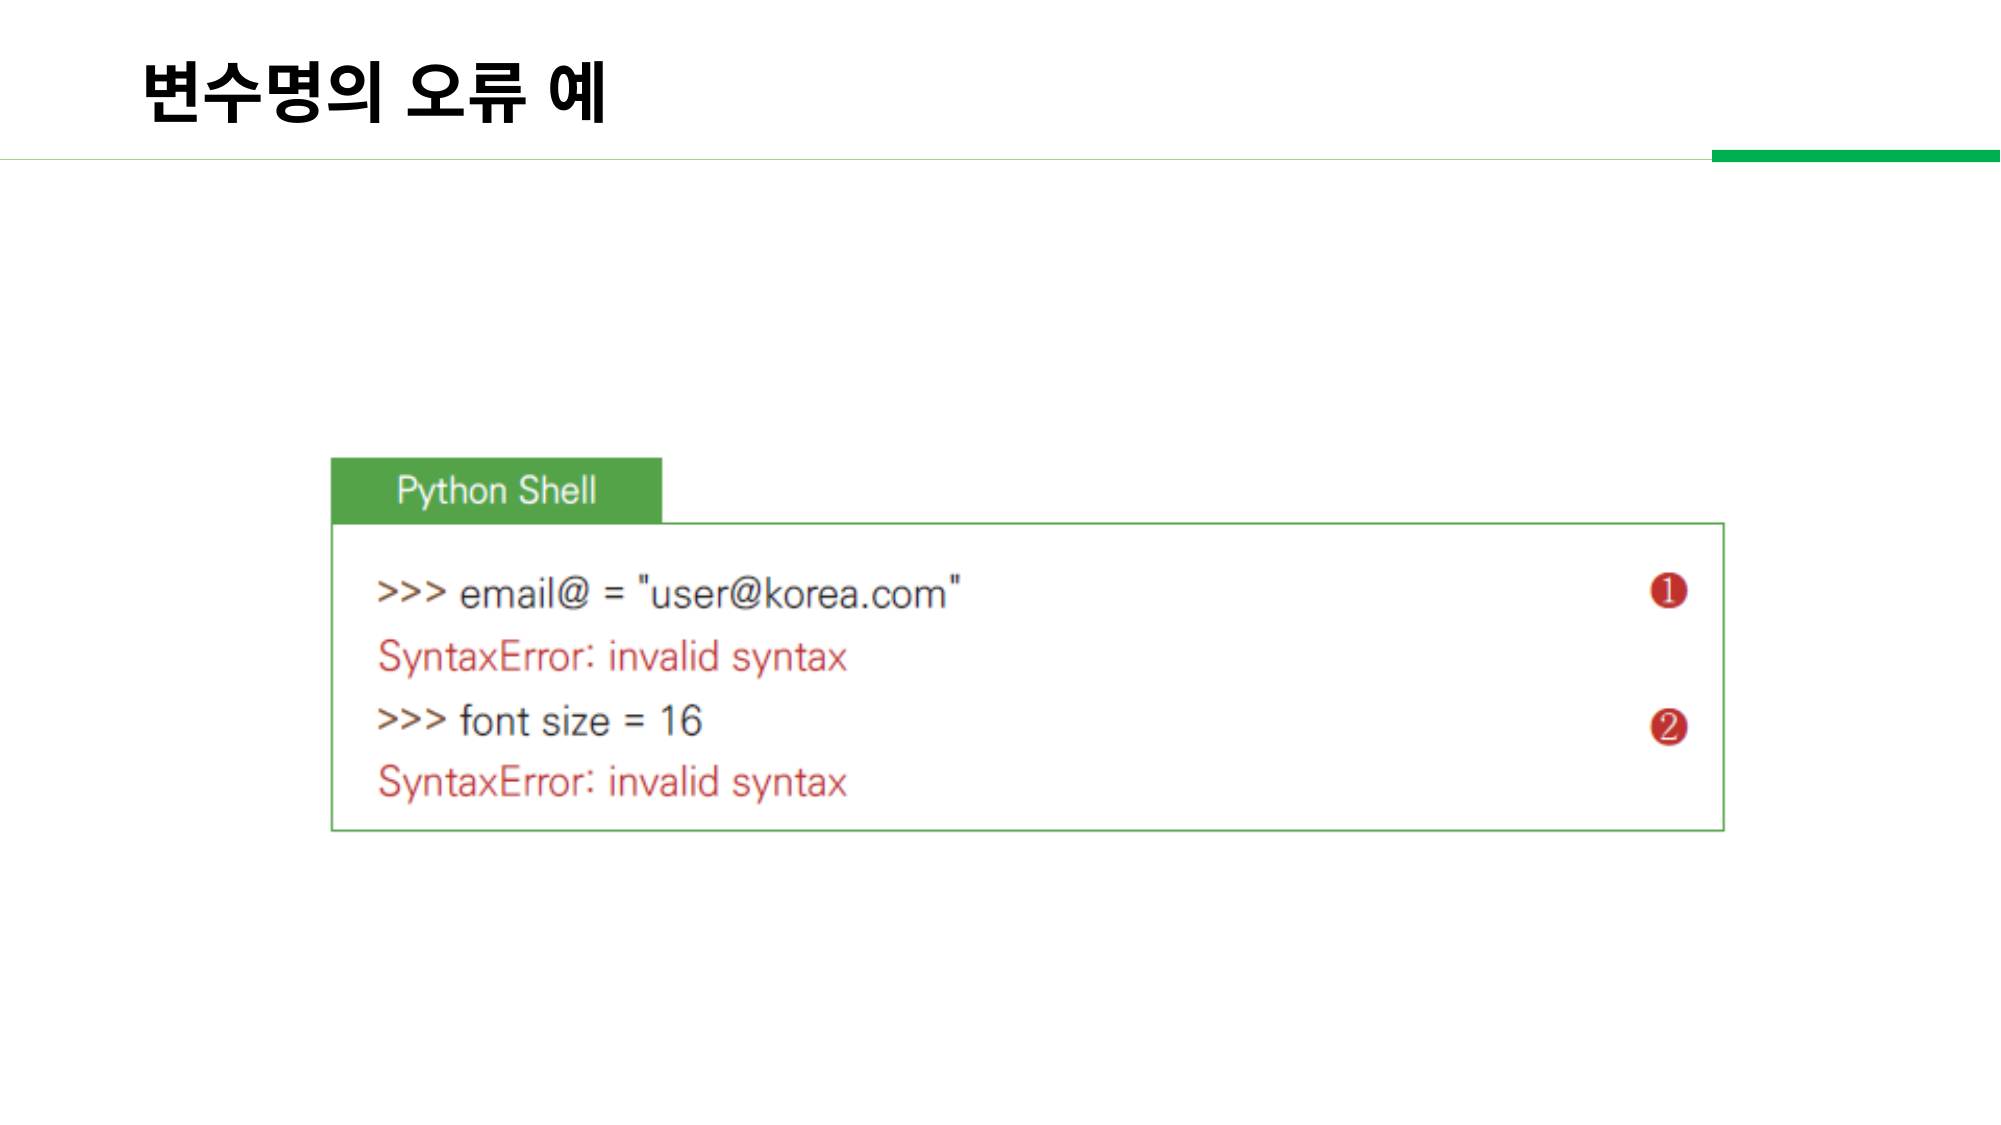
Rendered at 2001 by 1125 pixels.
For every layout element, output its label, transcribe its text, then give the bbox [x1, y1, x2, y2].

text_box 변수명의 오류 예 [126, 43, 797, 139]
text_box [271, 406, 1767, 920]
text_box [1711, 149, 2000, 159]
